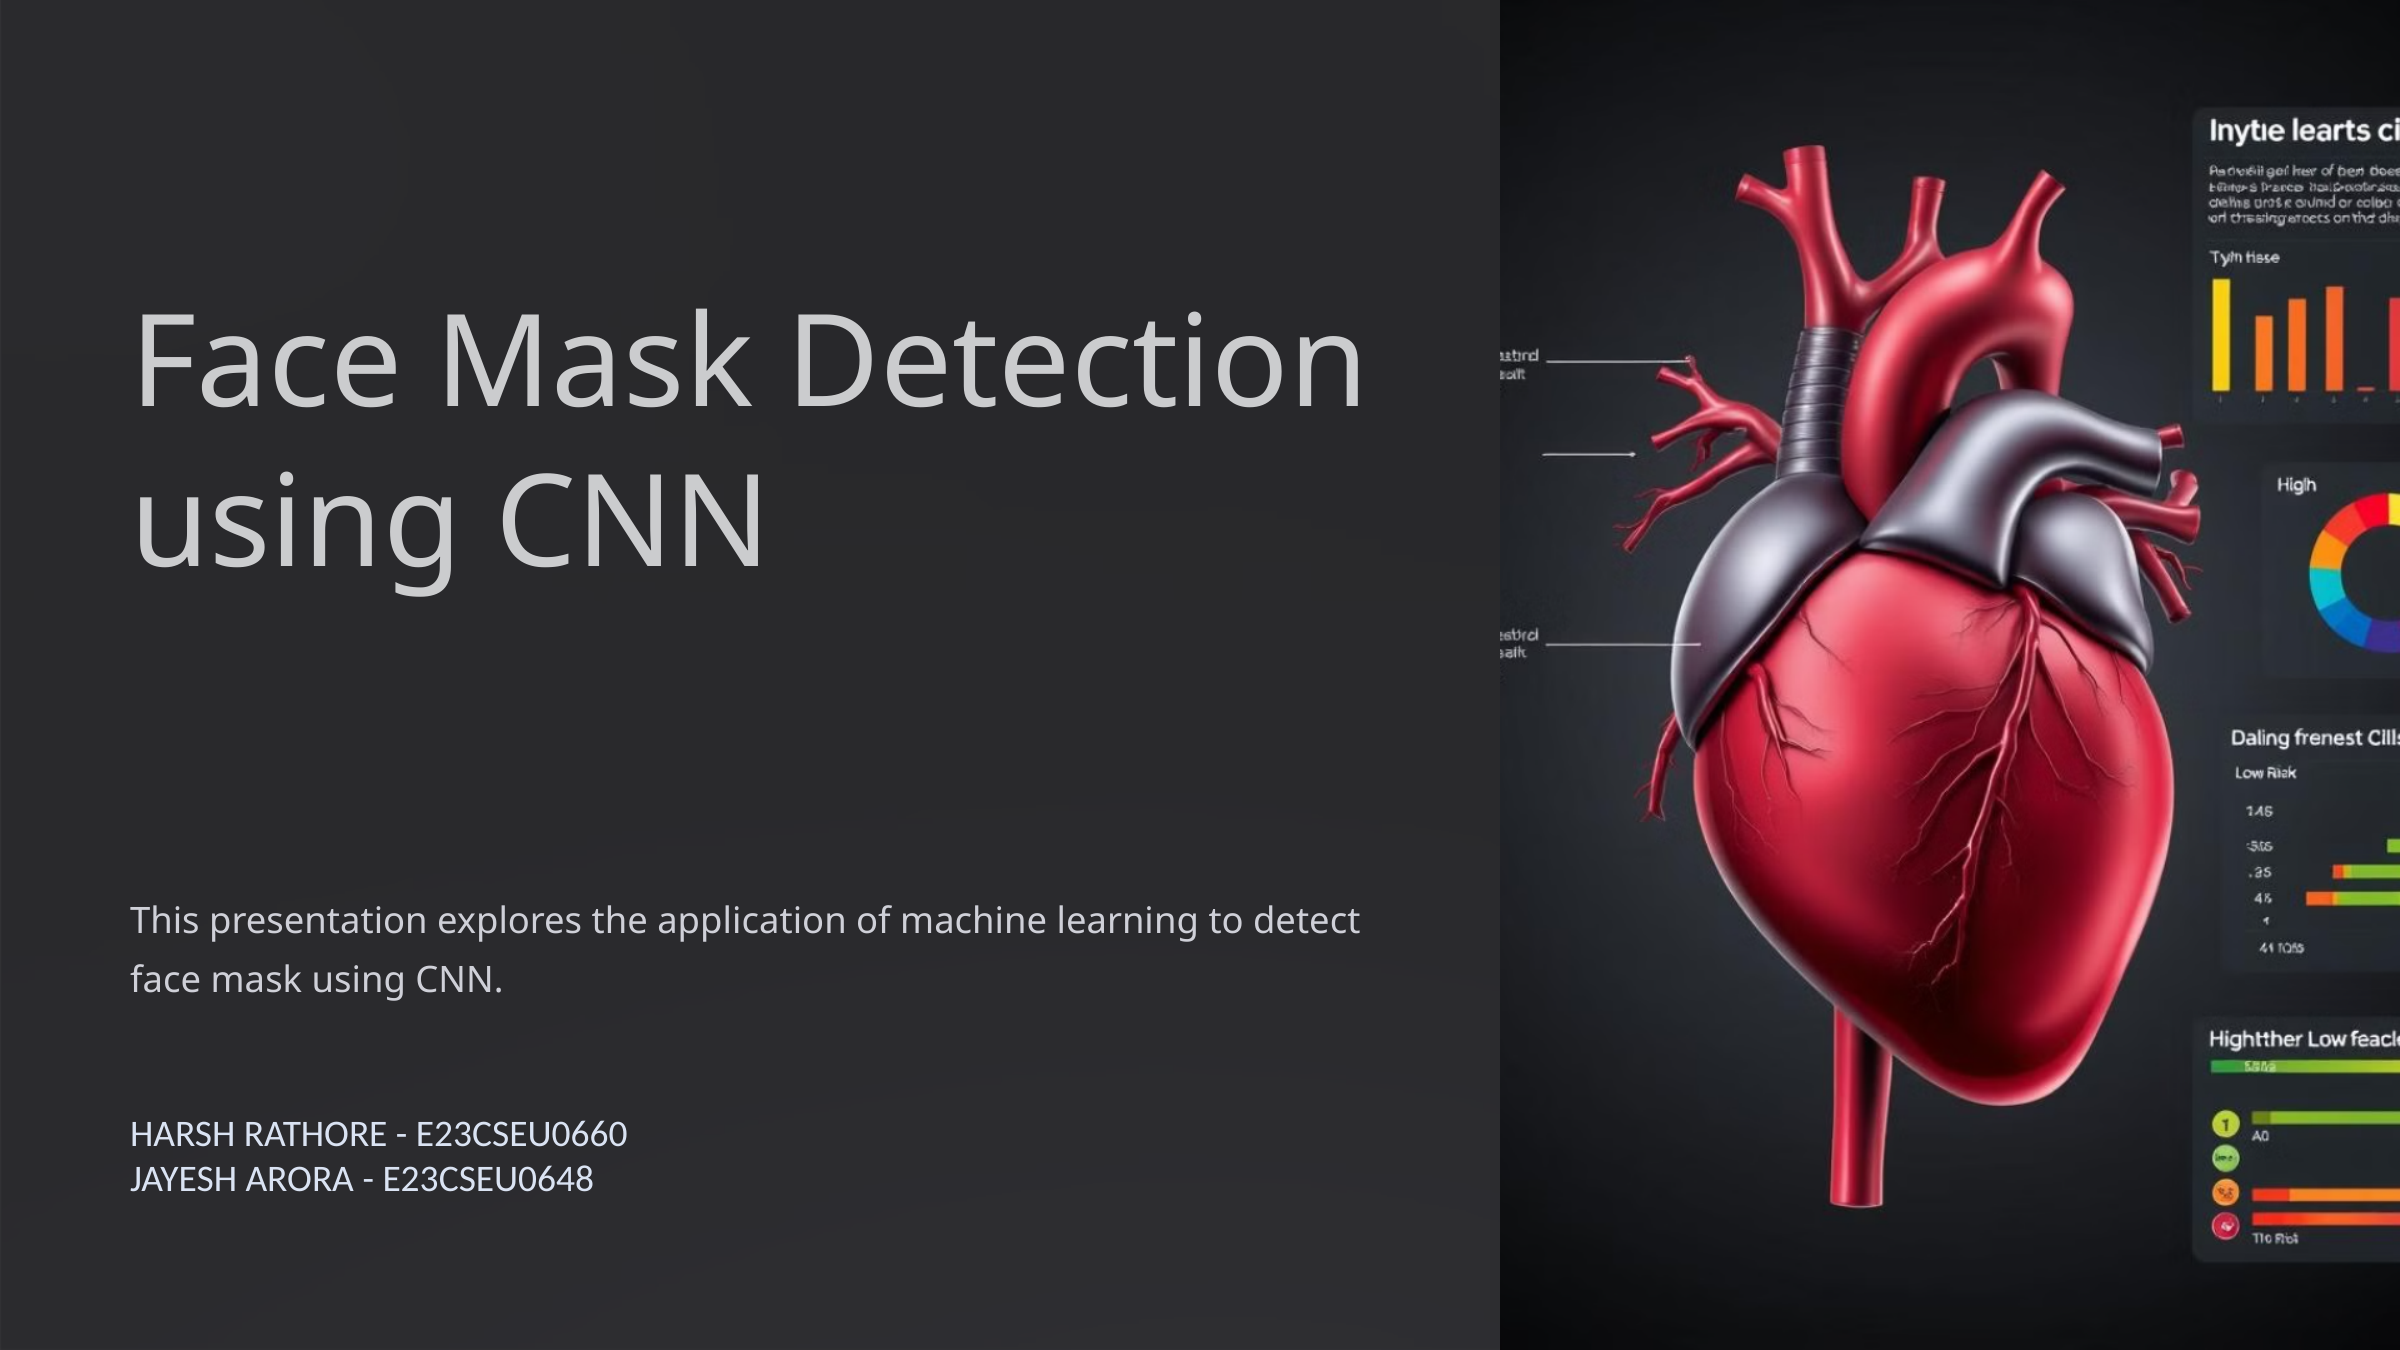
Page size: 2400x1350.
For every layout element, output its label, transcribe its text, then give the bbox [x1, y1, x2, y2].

text_box This presentation explores the application of machine learning to detect face mask using CNN. [130, 881, 1370, 1001]
picture [1499, 0, 2400, 1350]
text_box HARSH RATHORE - E23CSEU0660 JAYESH ARORA - E23CSEU0648 [115, 1101, 1049, 1207]
text_box Face Mask Detection using CNN [130, 271, 1370, 754]
